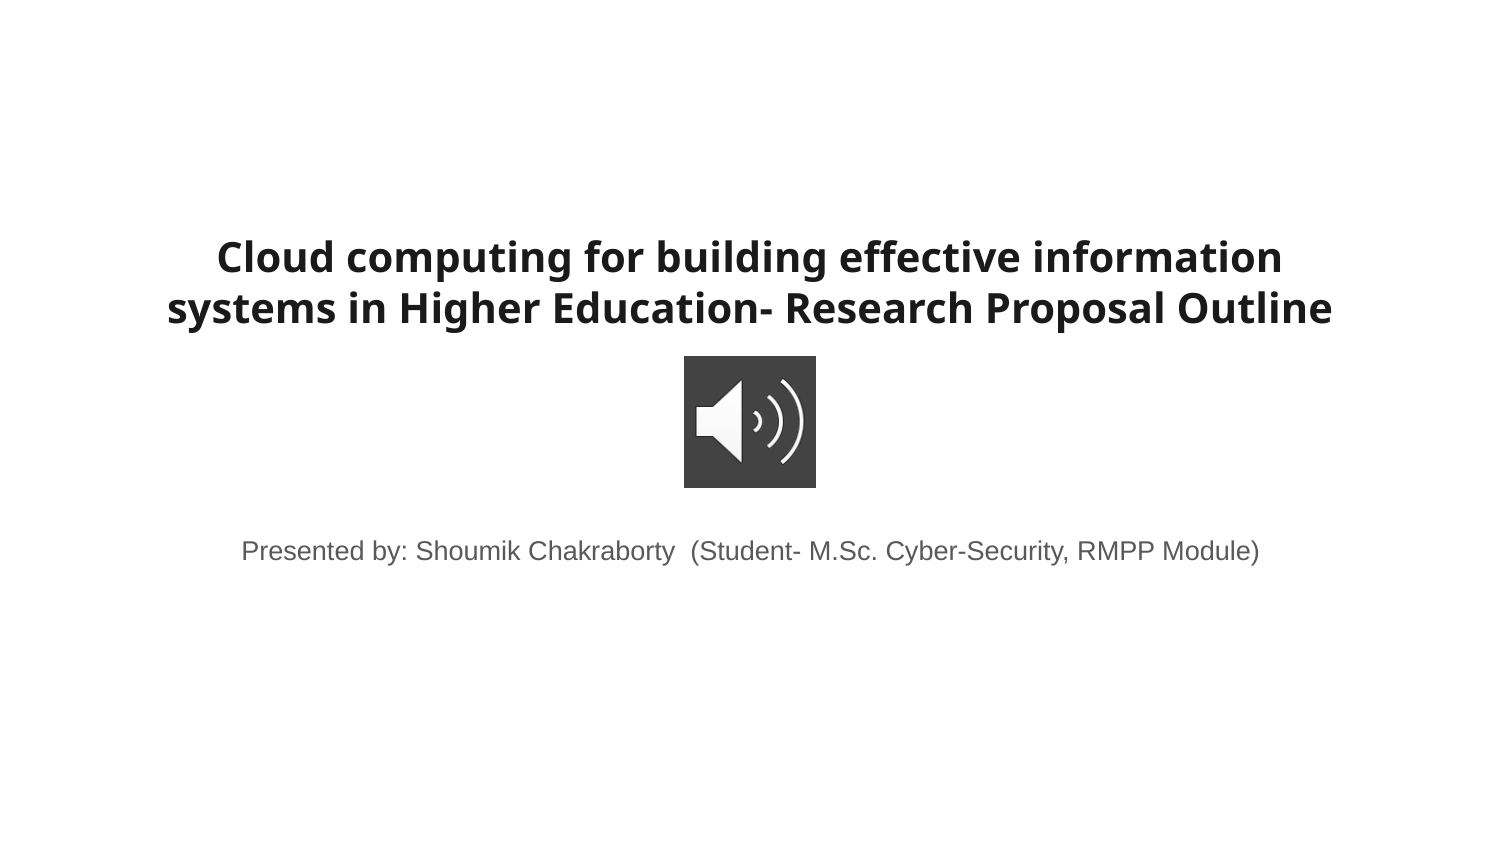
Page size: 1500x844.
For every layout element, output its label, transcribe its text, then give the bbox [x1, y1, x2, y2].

text_box Presented by: Shoumik Chakraborty (Student- M.Sc. Cyber-Security, RMPP Module) [119, 369, 1381, 610]
picture [683, 354, 817, 489]
text_box Cloud computing for building effective information systems in Higher Education- Research Proposal Outline [119, 216, 1381, 369]
